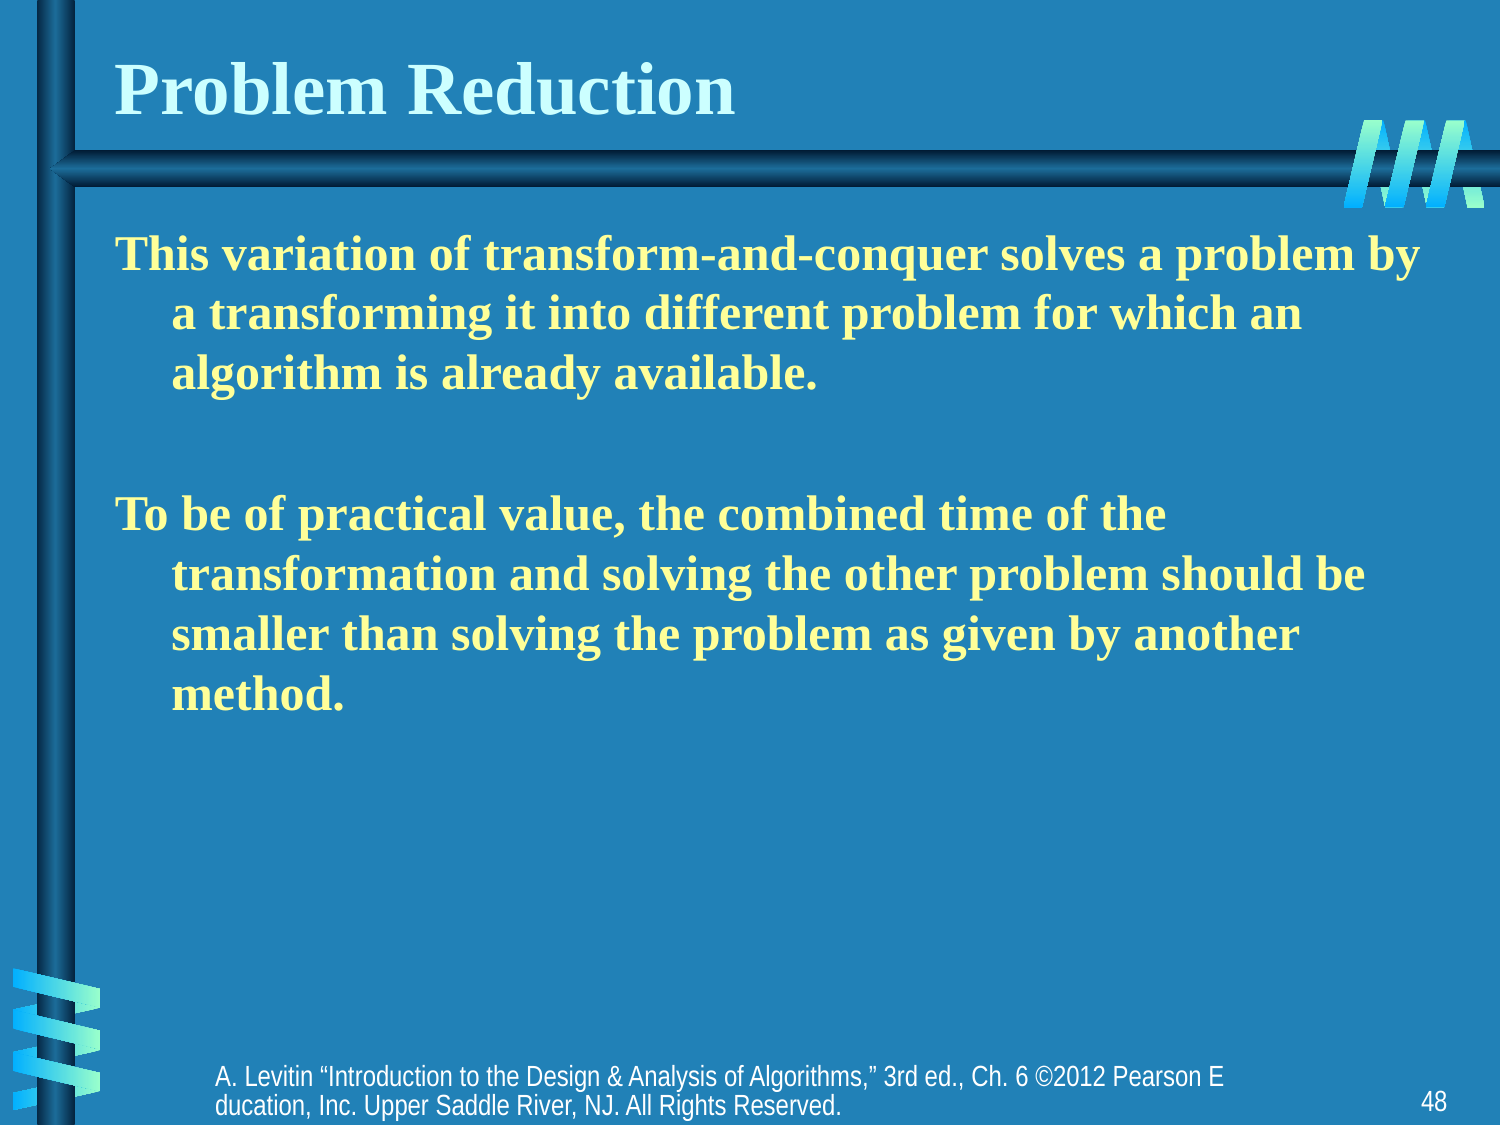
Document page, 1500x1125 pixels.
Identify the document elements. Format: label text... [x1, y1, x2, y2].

slide_number 48 [1163, 1074, 1463, 1125]
footer A. Levitin “Introduction to the Design & Analysis of Algorithms,” 3rd ed., Ch. 6 ©2012 Pearson Education, Inc. Upper Saddle River, NJ. All Rights Reserved. [200, 1050, 1250, 1100]
list This variation of transform-and-conquer solves a problem by a transforming it into different problem for which an algorithm is already available. To be of practical value, the combined time of the transformation and solving the other problem should be smaller than solving the problem as given by another method. [99, 212, 1463, 1018]
title Problem Reduction [99, 24, 1475, 138]
